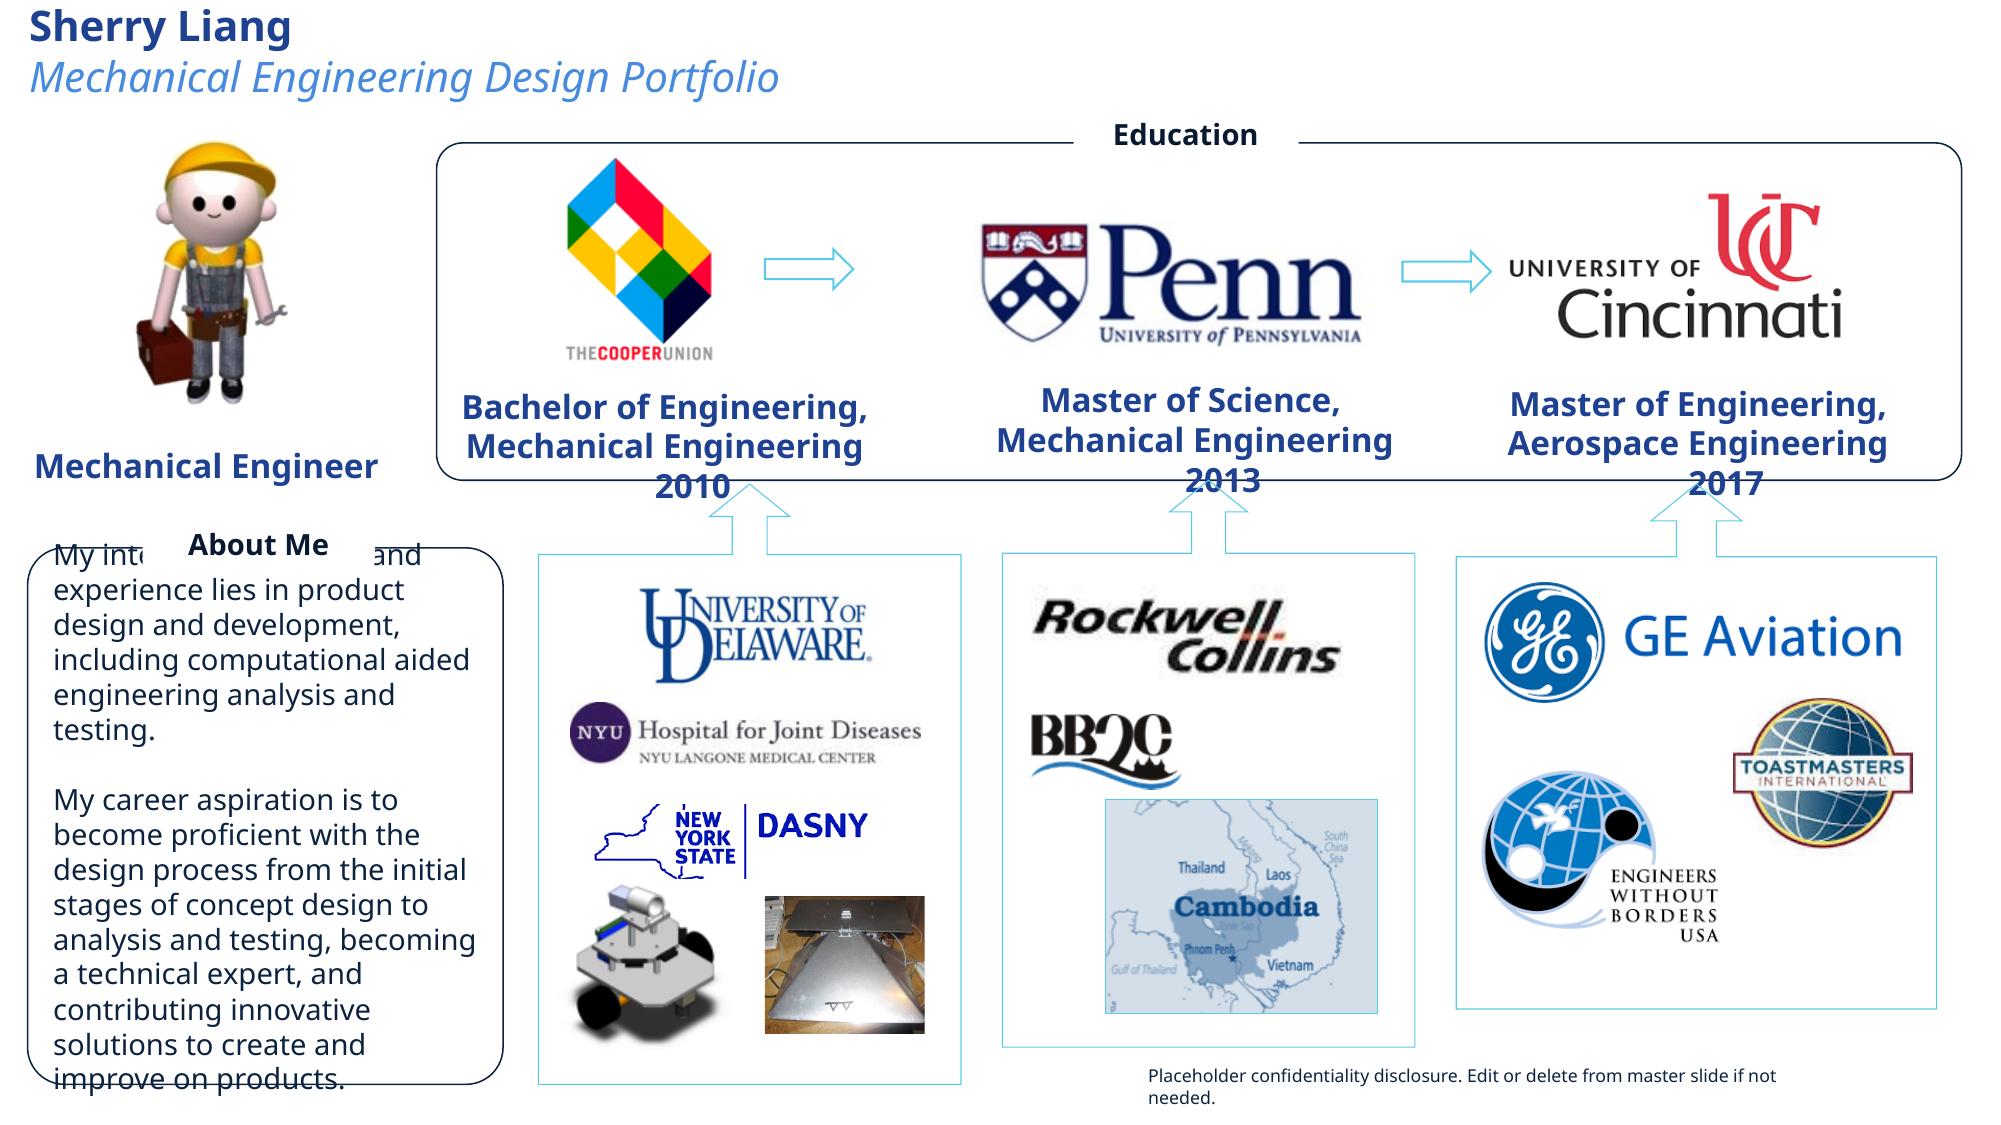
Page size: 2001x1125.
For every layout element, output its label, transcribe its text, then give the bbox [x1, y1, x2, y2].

picture [1031, 714, 1182, 790]
picture [973, 221, 1374, 352]
picture [552, 149, 730, 371]
text_box [763, 246, 855, 292]
text_box [1001, 479, 1416, 1048]
picture [570, 702, 921, 764]
text_box [1401, 249, 1493, 295]
text_box [537, 483, 962, 1085]
picture [633, 586, 879, 686]
text_box Master of Engineering, Aerospace Engineering 2017 [1458, 325, 1939, 600]
text_box [730, 142, 1962, 481]
title Sherry Liang Mechanical Engineering Design Portfolio [29, 0, 1582, 152]
picture [1031, 567, 1378, 706]
text_box Mechanical Engineer [0, 387, 439, 662]
text_box [1455, 483, 1938, 1010]
picture [1502, 187, 1853, 345]
picture [104, 135, 326, 413]
text_box Bachelor of Engineering, Mechanical Engineering 2010 [439, 328, 890, 603]
text_box My interests, research, and experience lies in product design and development, including computational aided engineering analysis and testing. My career aspiration is to become proficient with the design process from the initial stages of concept design to analysis and testing, becoming a technical expert, and contributing innovative solutions to create and improve on products. [27, 547, 504, 1085]
picture [494, 804, 925, 1050]
text_box About Me [141, 515, 376, 573]
text_box [436, 152, 552, 387]
picture [1105, 799, 1378, 1014]
picture [1468, 579, 1913, 961]
text_box Education [1072, 105, 1300, 163]
text_box Master of Science, Mechanical Engineering 2013 [955, 371, 1435, 646]
